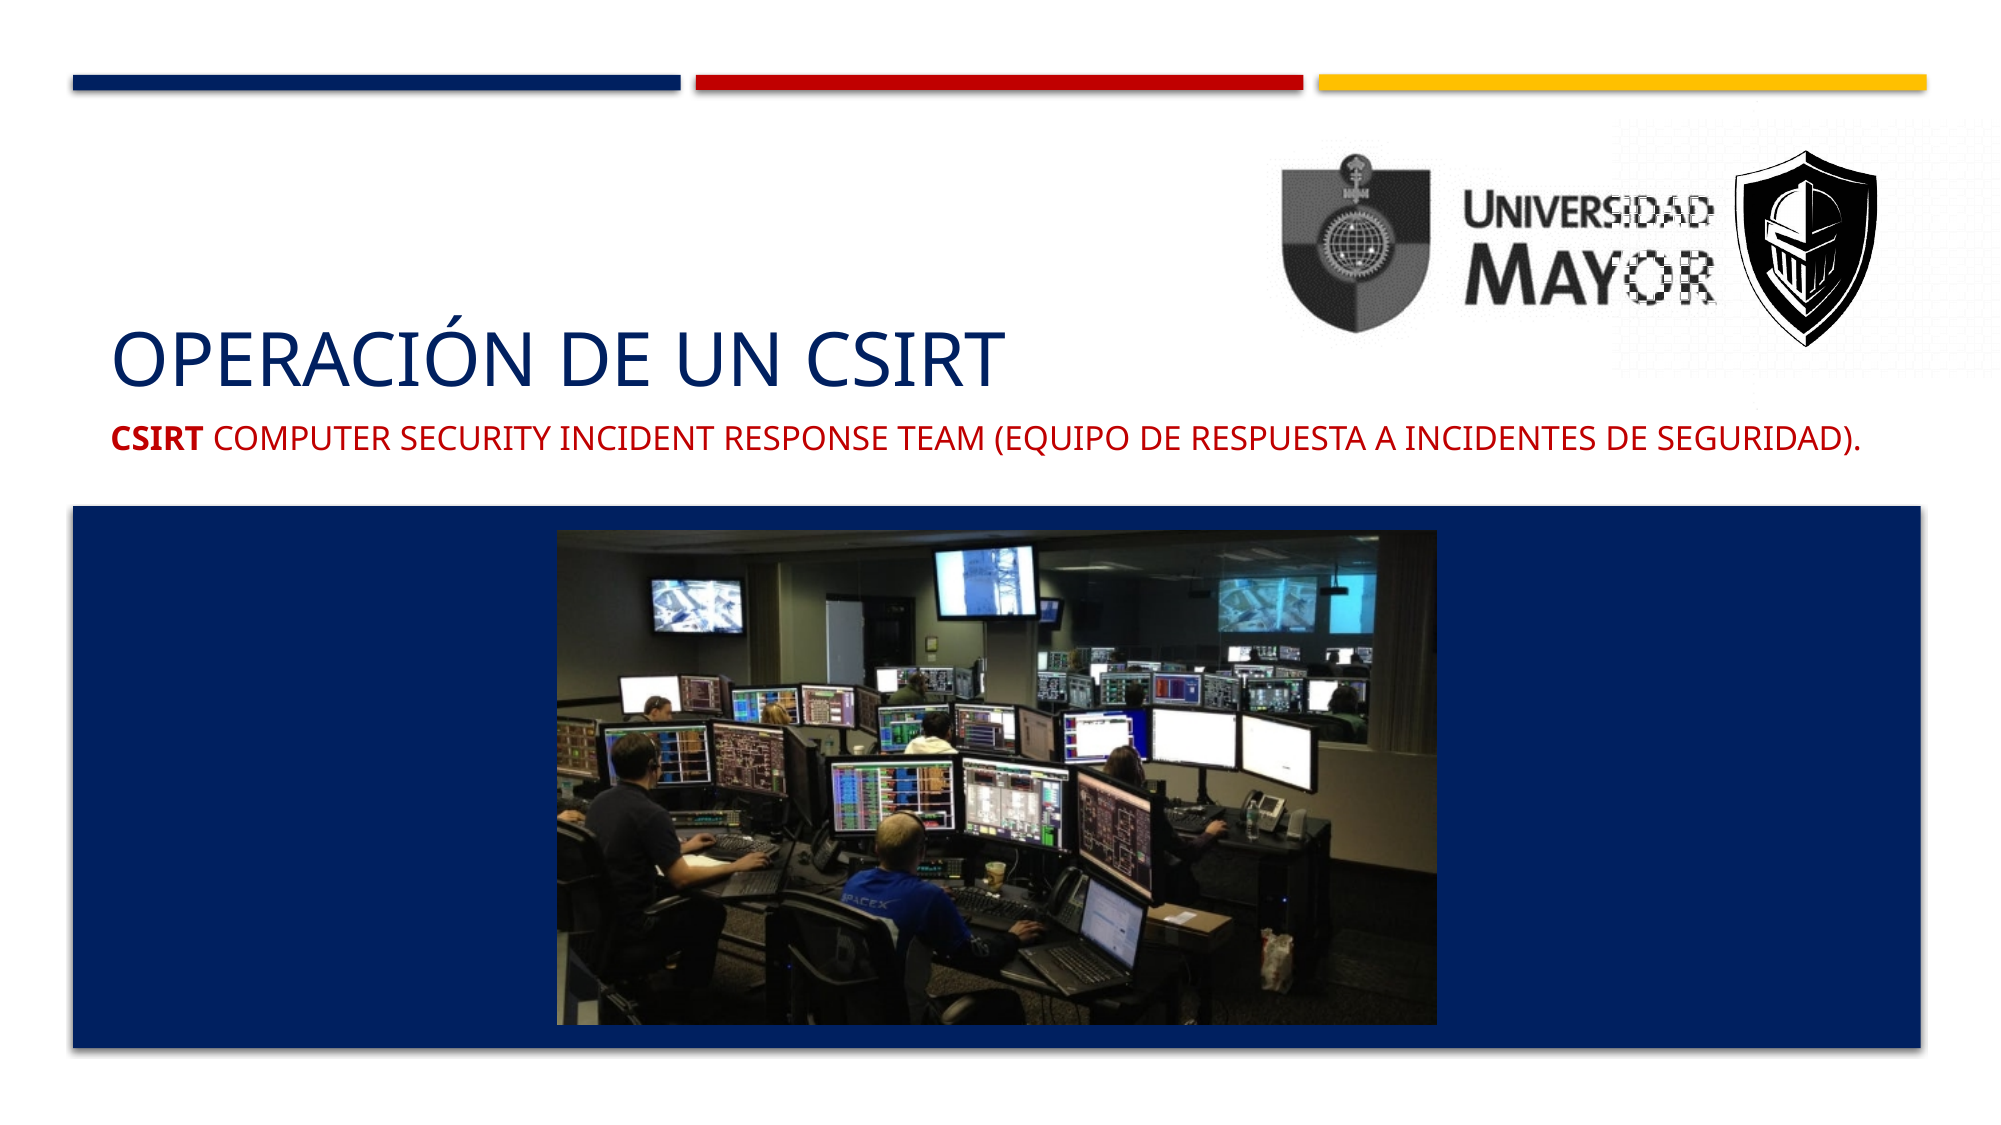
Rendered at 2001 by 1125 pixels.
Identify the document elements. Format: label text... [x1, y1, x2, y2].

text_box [1241, 86, 2000, 410]
picture [556, 529, 1438, 1025]
subtitle CSIRT Computer Security Incident Response Team (Equipo de respuesta a incidentes de seguridad). [95, 409, 1899, 507]
title Operación de un CSIRT [95, 167, 1235, 409]
